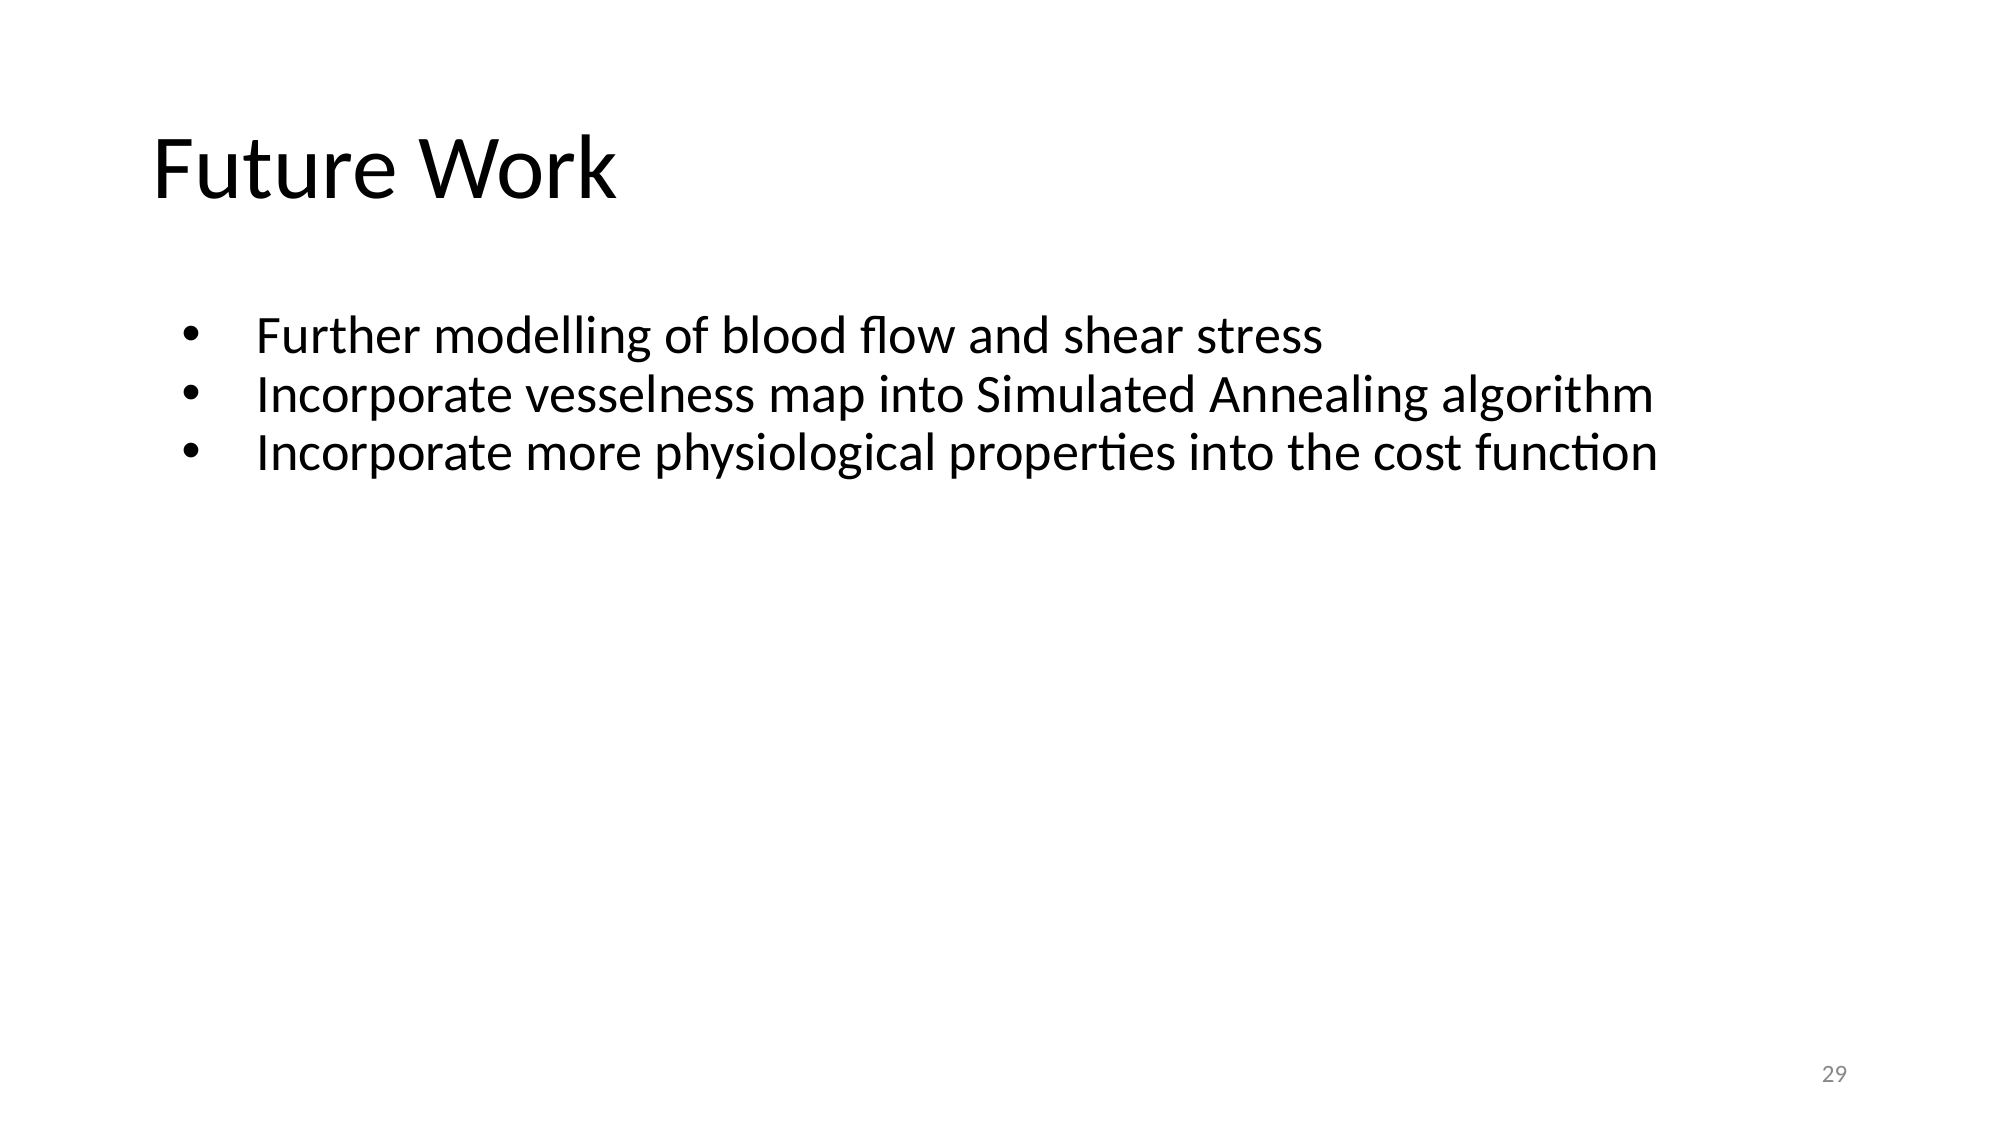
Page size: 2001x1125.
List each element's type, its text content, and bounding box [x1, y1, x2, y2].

slide_number 29 [1412, 1042, 1863, 1103]
title Future Work [137, 59, 1863, 278]
list Further modelling of blood flow and shear stress Incorporate vesselness map into Simulated Annealing algorithm Incorporate more physiological properties into the cost function [137, 299, 1863, 1014]
